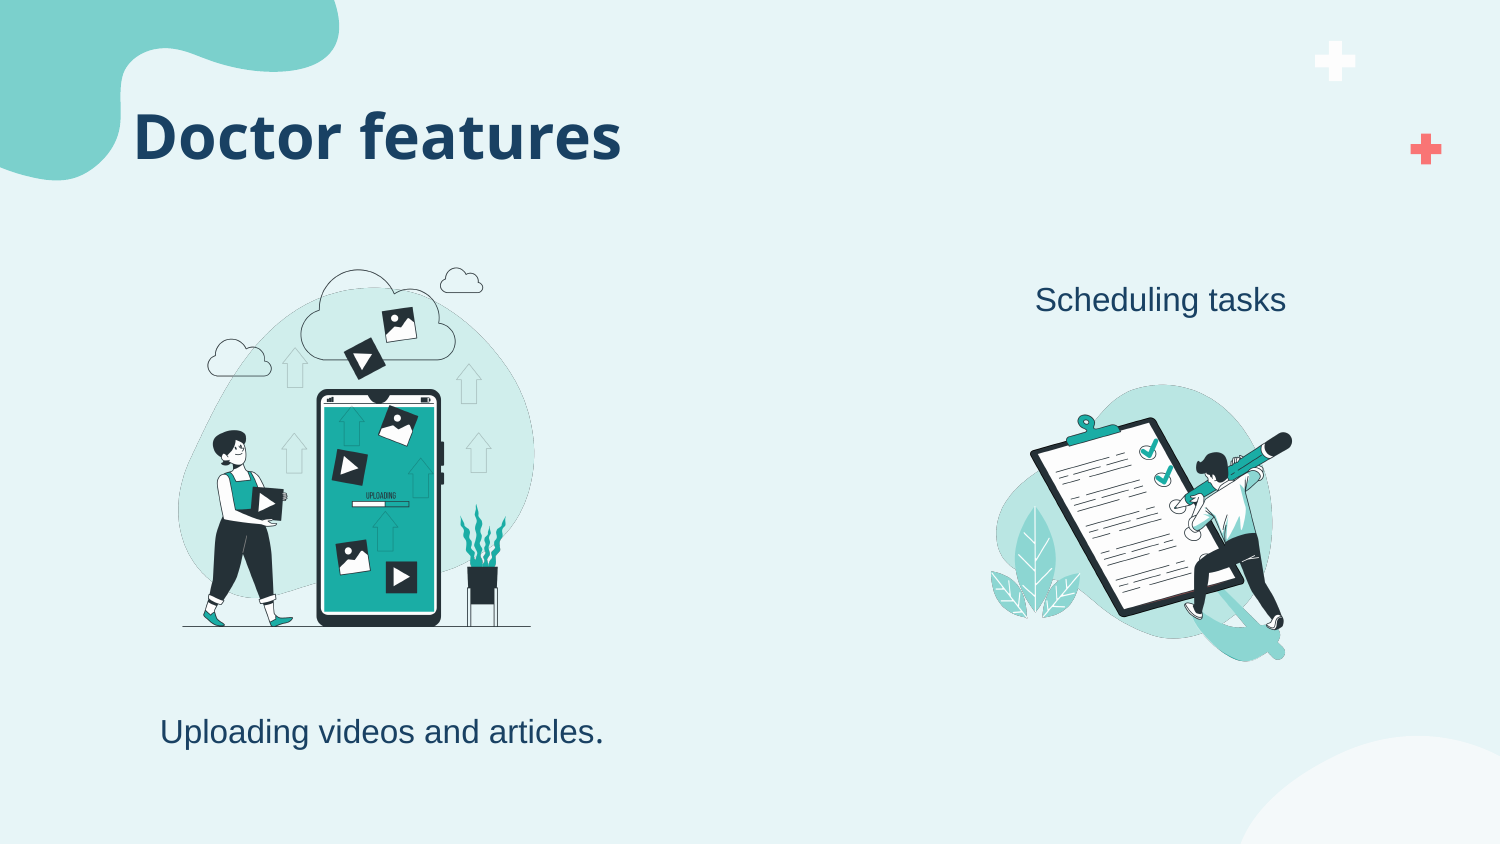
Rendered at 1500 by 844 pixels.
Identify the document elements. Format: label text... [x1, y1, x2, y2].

text_box [0, 0, 340, 181]
text_box Scheduling tasks [1019, 243, 1311, 326]
title Doctor features [116, 81, 1383, 176]
text_box Uploading videos and articles. [144, 675, 637, 766]
picture [946, 327, 1337, 718]
picture [165, 257, 548, 641]
